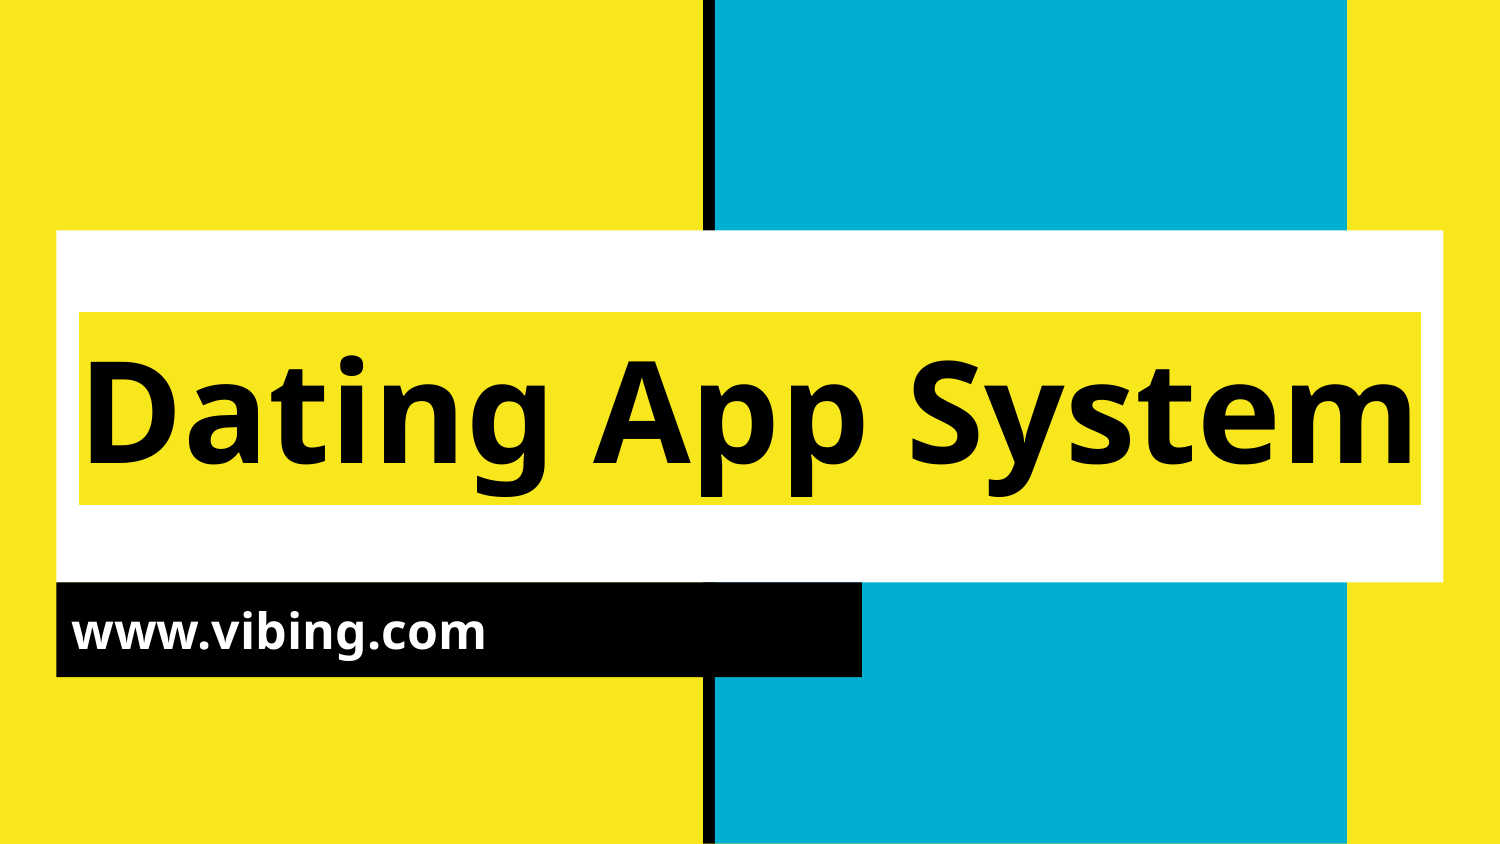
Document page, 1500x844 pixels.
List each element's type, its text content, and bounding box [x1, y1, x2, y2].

subtitle www.vibing.com [56, 582, 862, 678]
title Dating App System [56, 230, 1444, 583]
